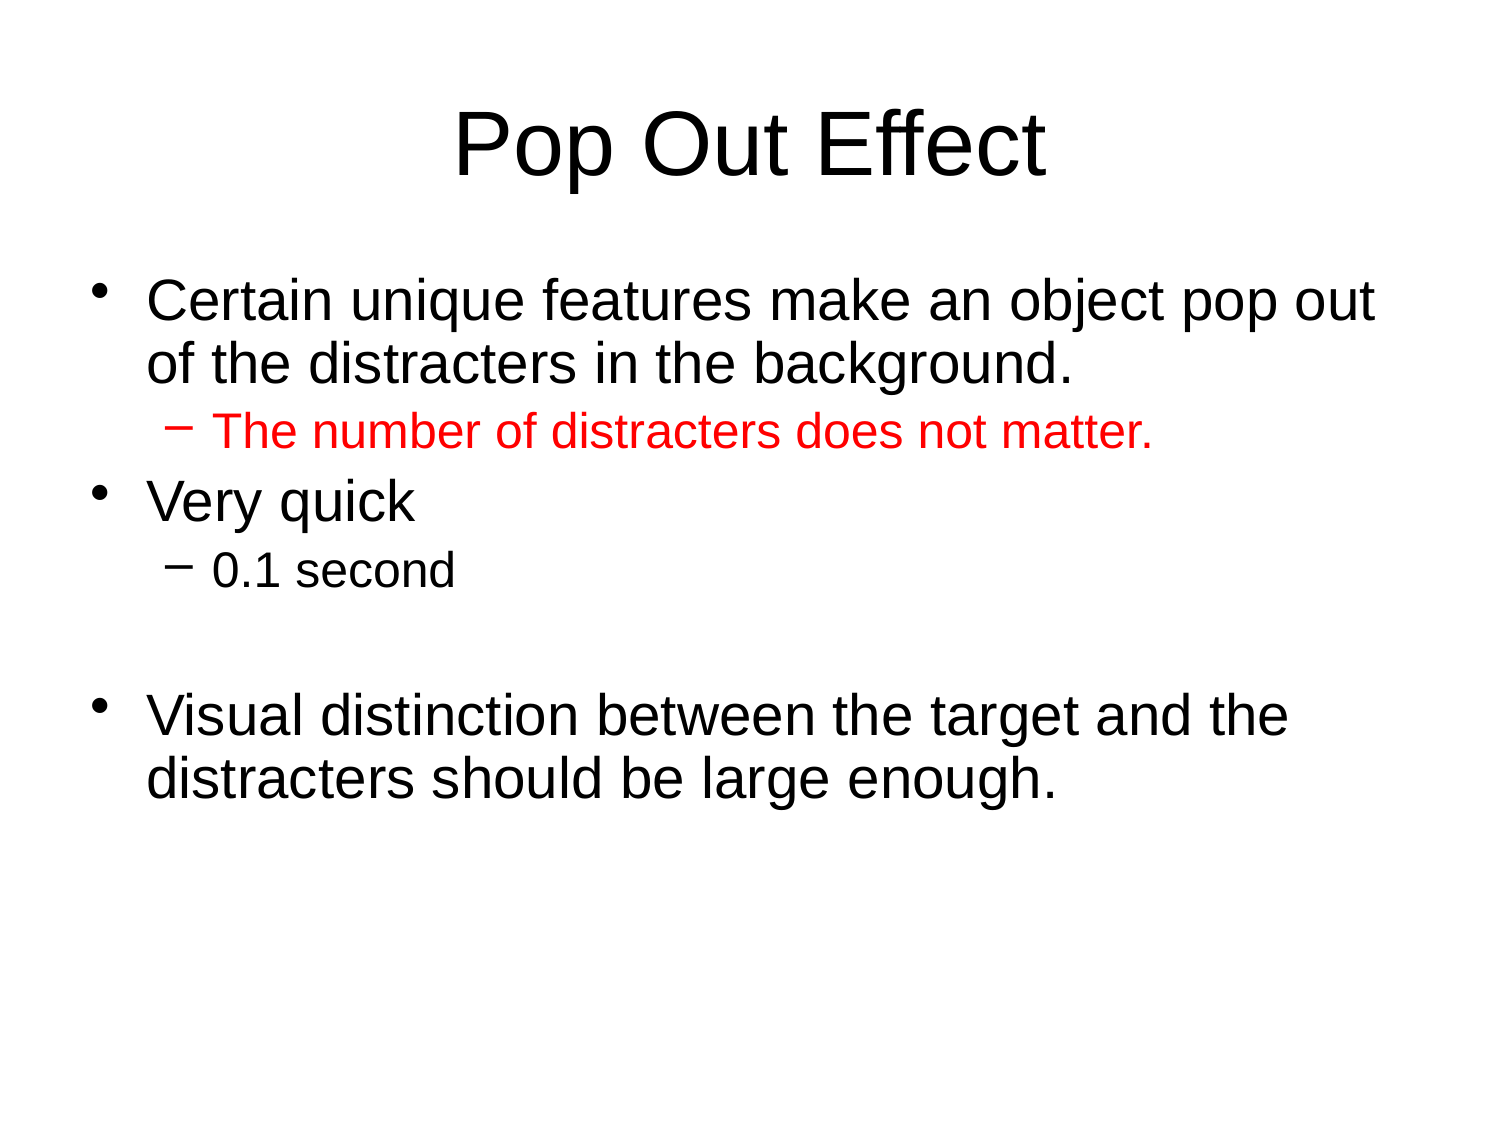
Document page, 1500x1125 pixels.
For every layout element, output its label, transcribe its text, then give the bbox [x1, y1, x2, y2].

list Certain unique features make an object pop out of the distracters in the background. The number of distracters does not matter. Very quick 0.1 second Visual distinction between the target and the distracters should be large enough. [74, 262, 1426, 1063]
title Pop Out Effect [74, 44, 1426, 233]
